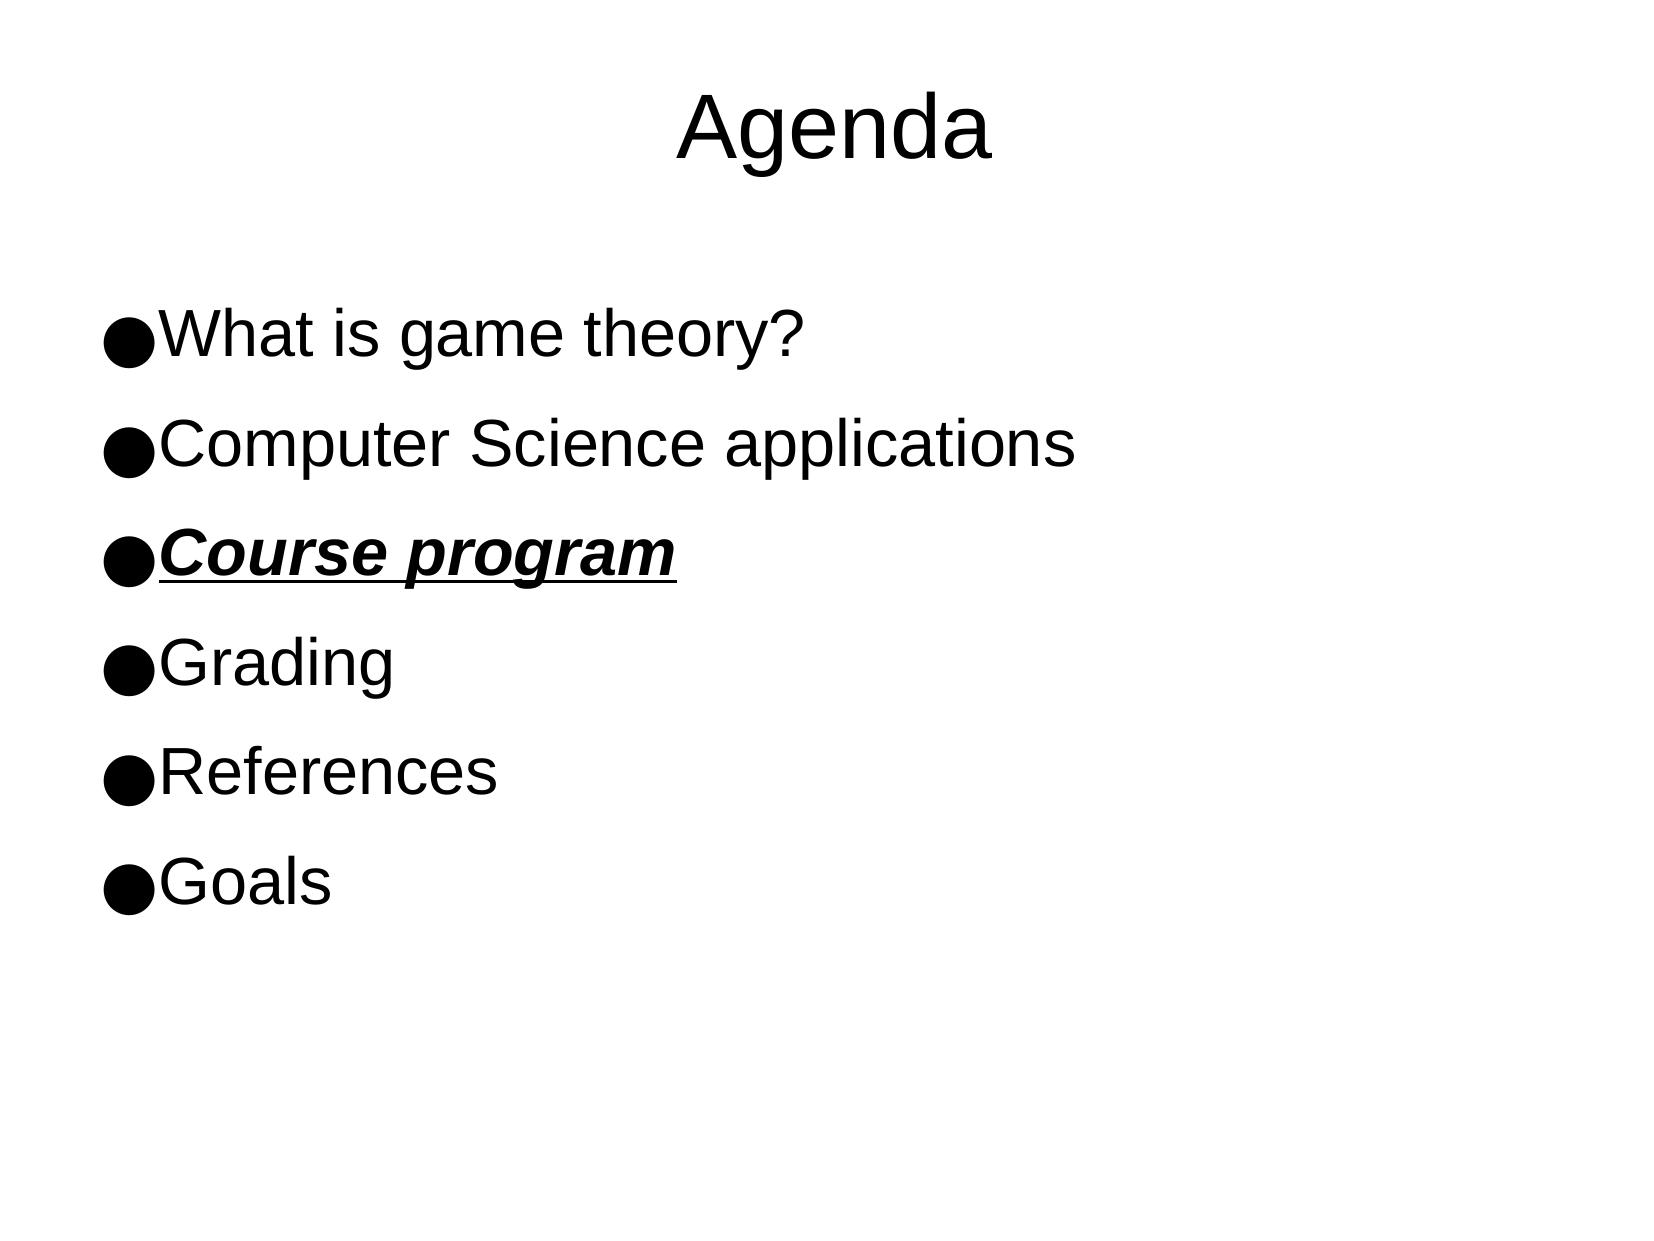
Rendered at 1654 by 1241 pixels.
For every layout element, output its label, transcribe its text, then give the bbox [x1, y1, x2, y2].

text_box Agenda [90, 18, 1579, 226]
text_box What is game theory? Computer Science applications Course program Grading References Goals [82, 290, 1571, 1010]
